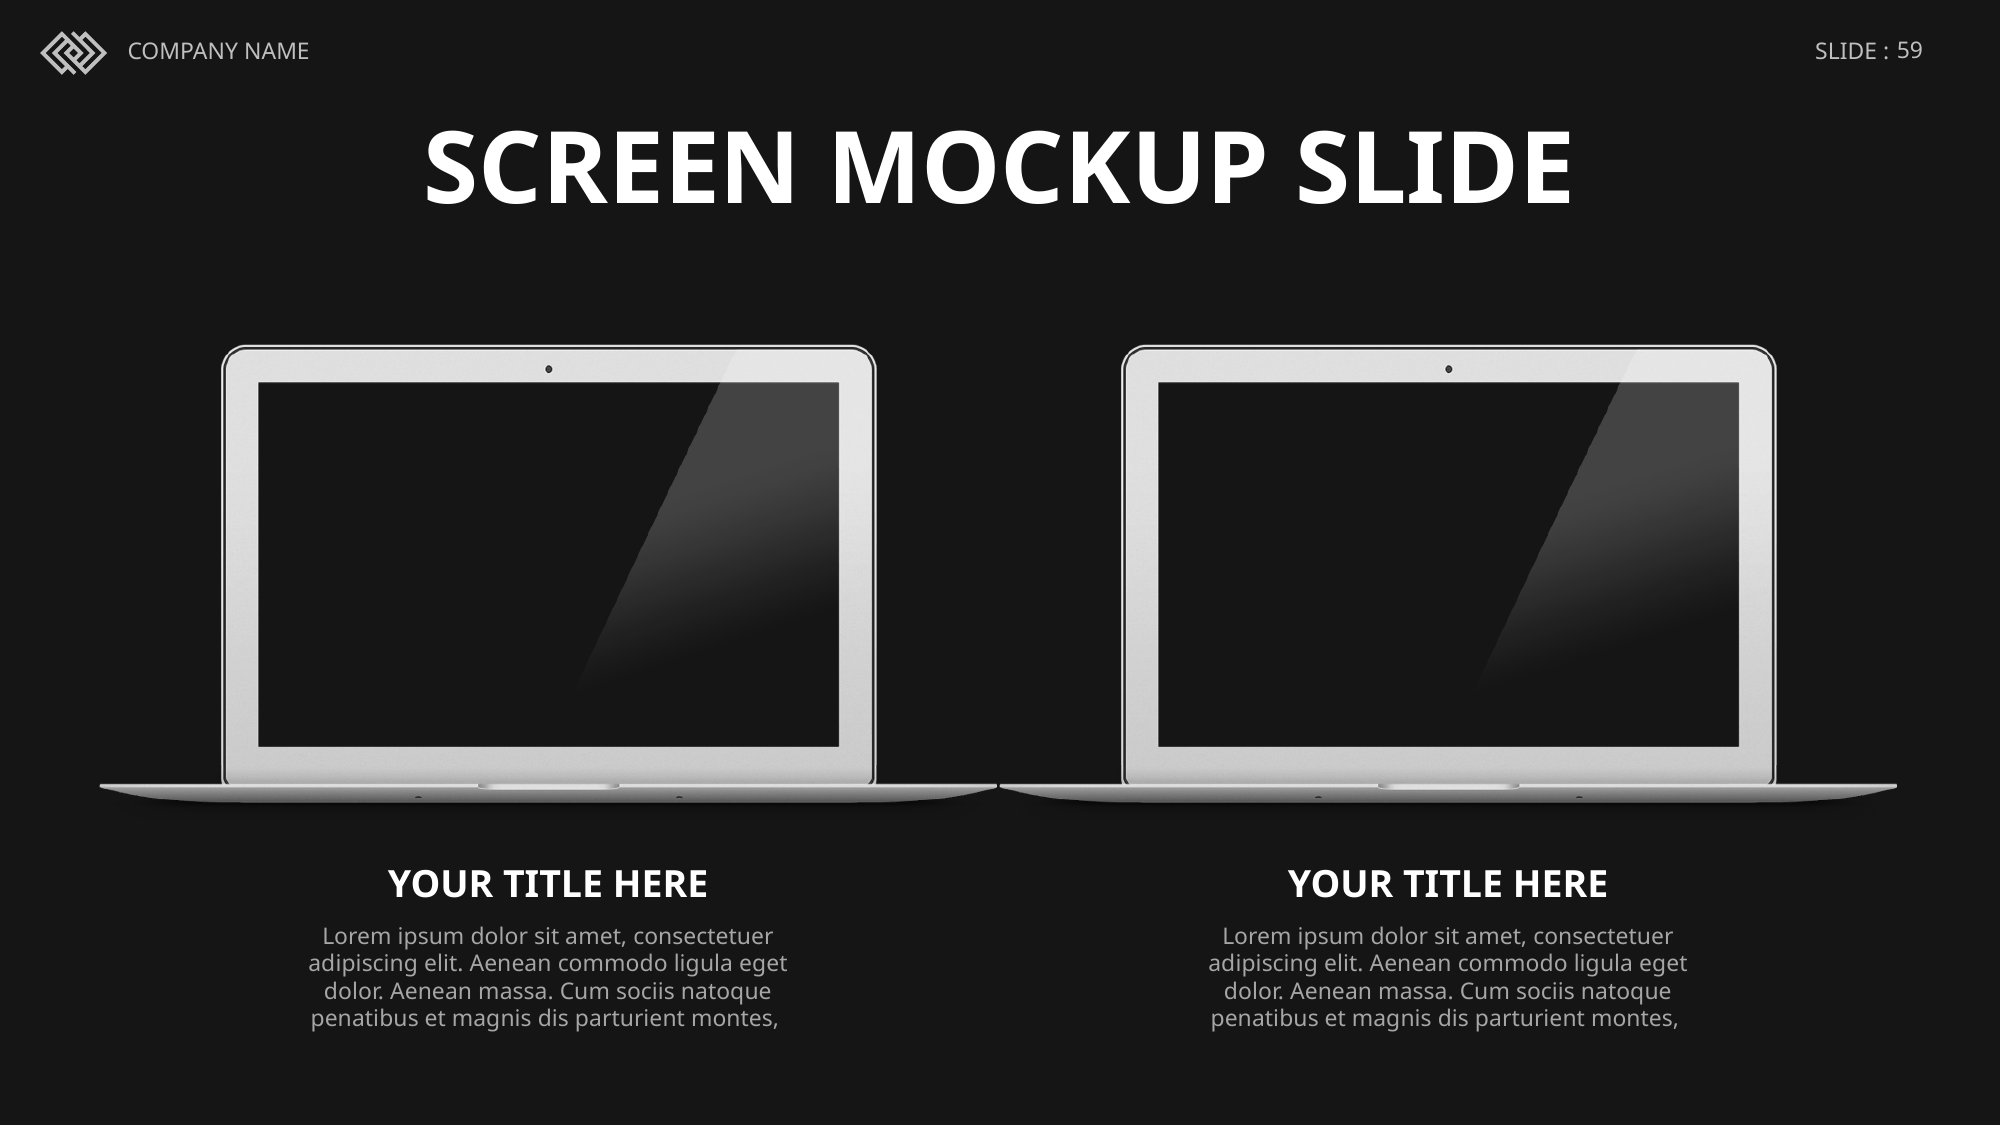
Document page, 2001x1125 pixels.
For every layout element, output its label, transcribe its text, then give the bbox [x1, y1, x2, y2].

picture [999, 344, 1897, 820]
text_box YOUR TITLE HERE [1159, 852, 1737, 899]
picture [99, 344, 997, 820]
text_box Lorem ipsum dolor sit amet, consectetuer adipiscing elit. Aenean commodo ligula eget dolor. Aenean massa. Cum sociis natoque penatibus et magnis dis parturient montes, [259, 899, 837, 1053]
text_box YOUR TITLE HERE [259, 852, 837, 899]
text_box Lorem ipsum dolor sit amet, consectetuer adipiscing elit. Aenean commodo ligula eget dolor. Aenean massa. Cum sociis natoque penatibus et magnis dis parturient montes, [1159, 899, 1737, 1053]
list SCREEN MOCKUP SLIDE [99, 113, 1900, 222]
